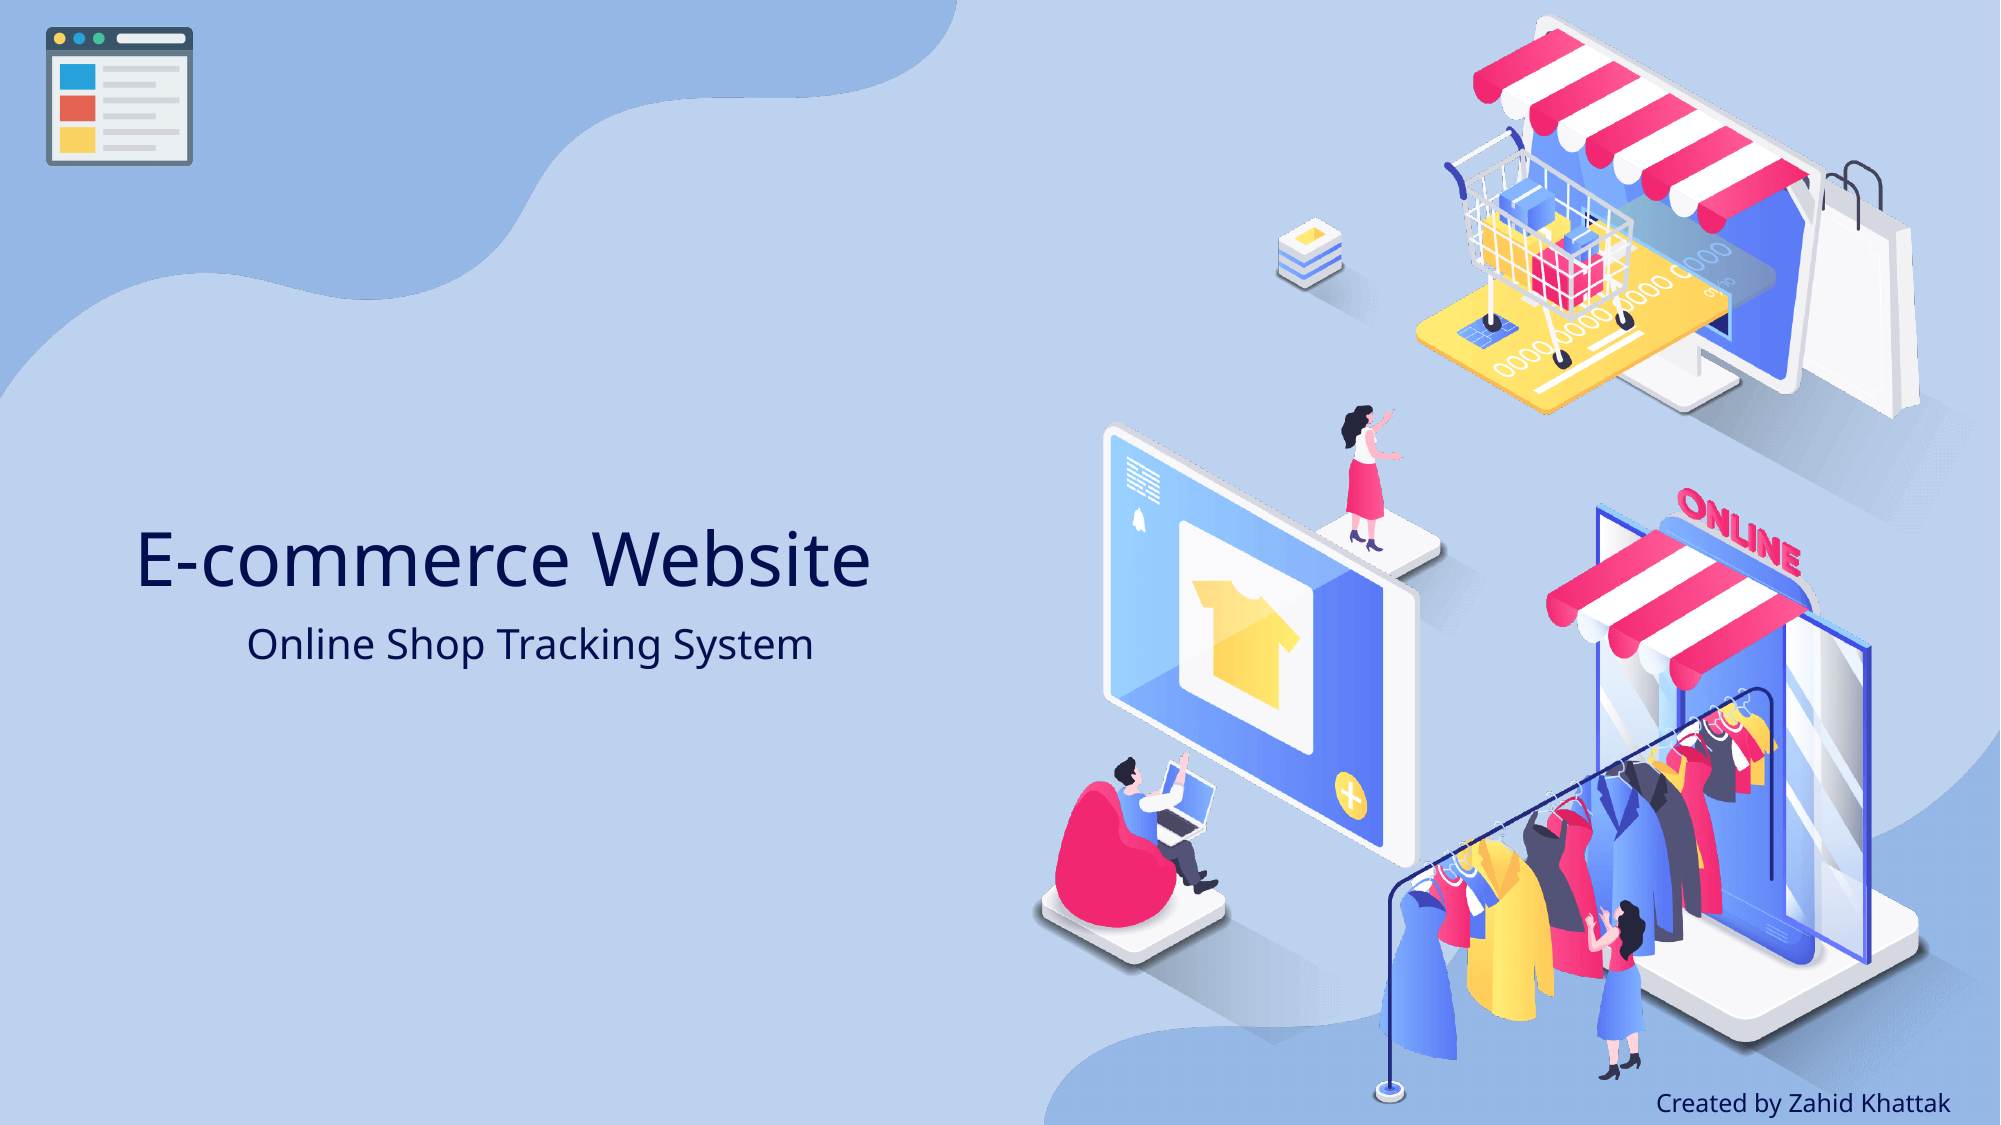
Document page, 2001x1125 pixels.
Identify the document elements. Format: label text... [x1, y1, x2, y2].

picture [1031, 14, 2000, 1125]
text_box Online Shop Tracking System [231, 610, 1156, 676]
text_box Created by Zahid Khattak [1641, 1080, 1997, 1125]
text_box E-commerce Website [119, 504, 1044, 610]
picture [0, 0, 957, 398]
